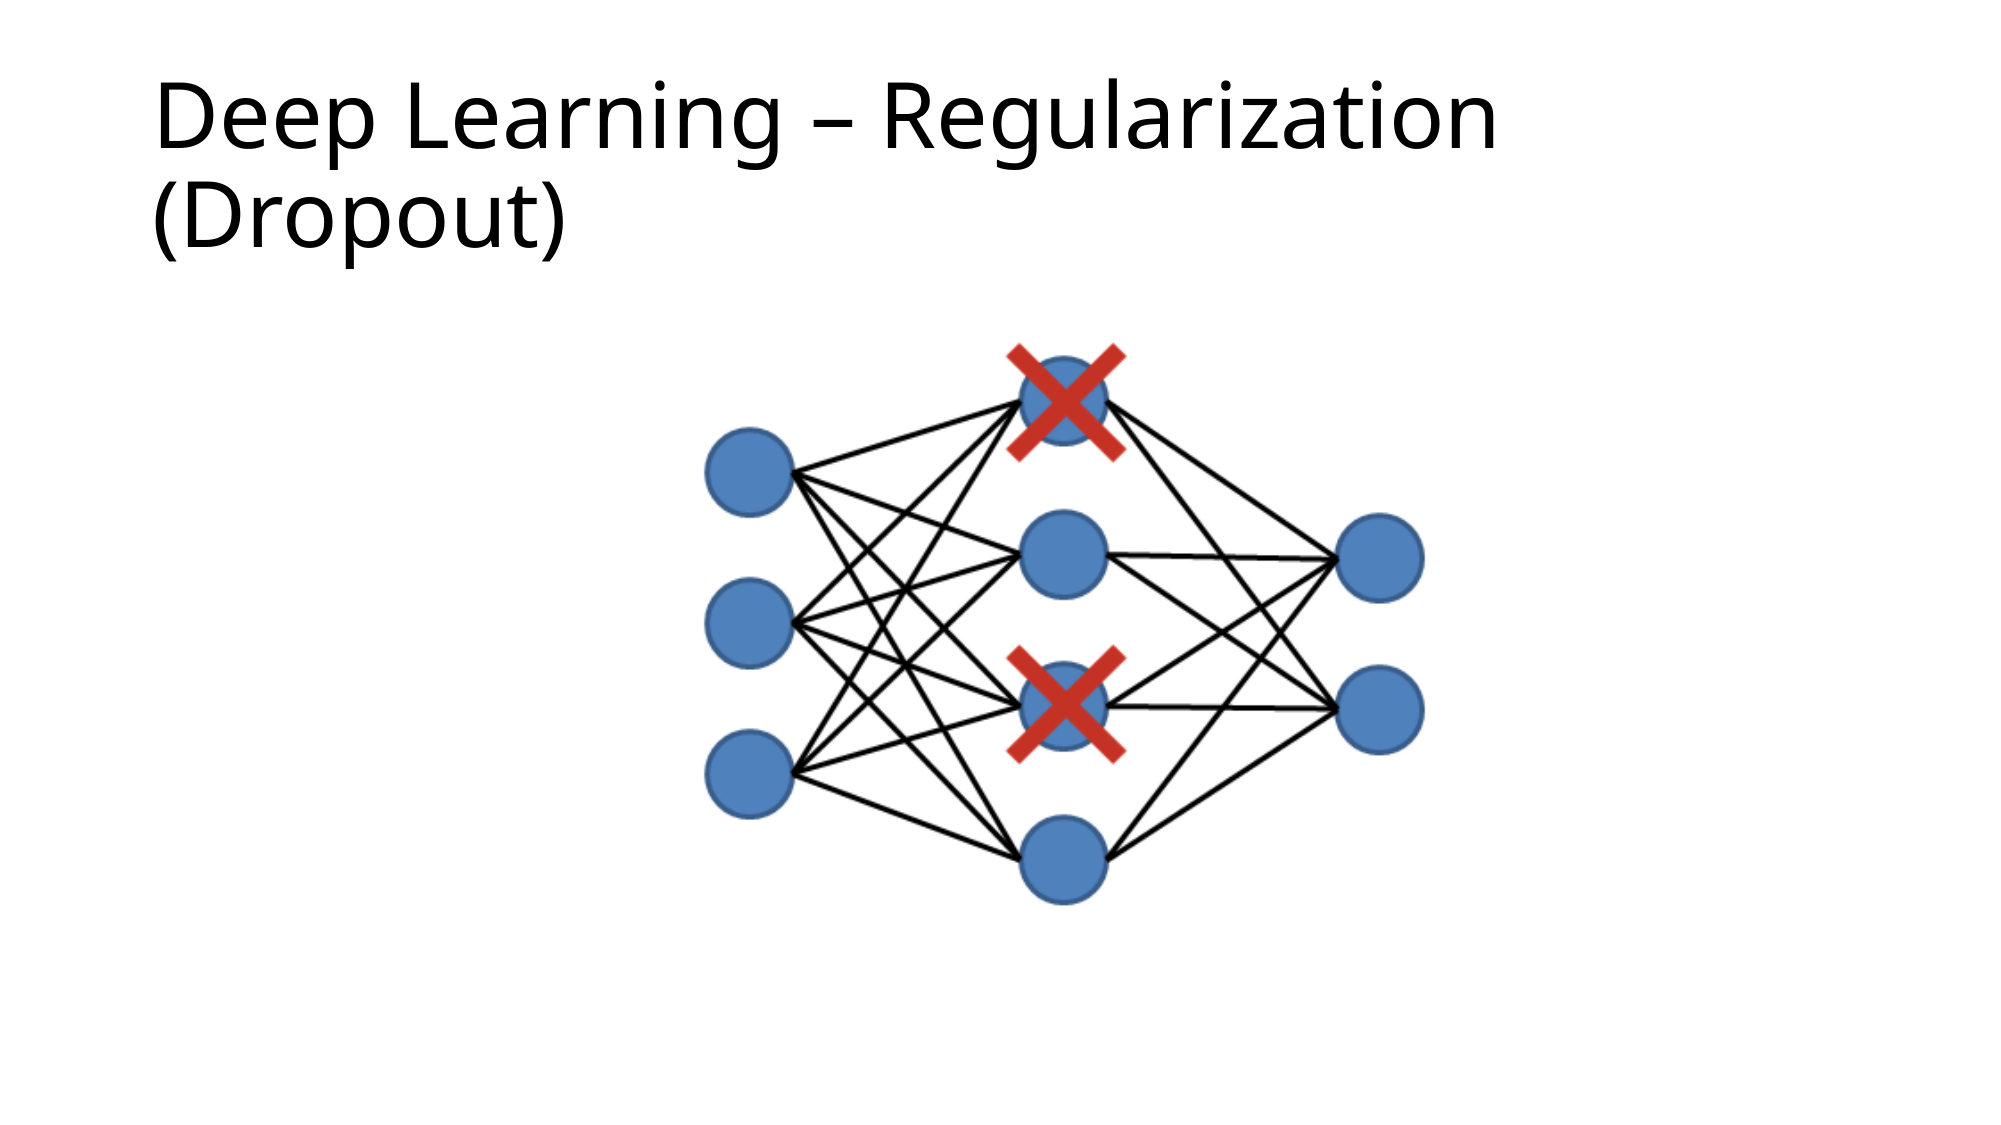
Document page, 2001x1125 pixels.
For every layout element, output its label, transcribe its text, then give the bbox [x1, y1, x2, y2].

picture [619, 279, 1534, 961]
title Deep Learning – Regularization (Dropout) [137, 59, 1863, 278]
